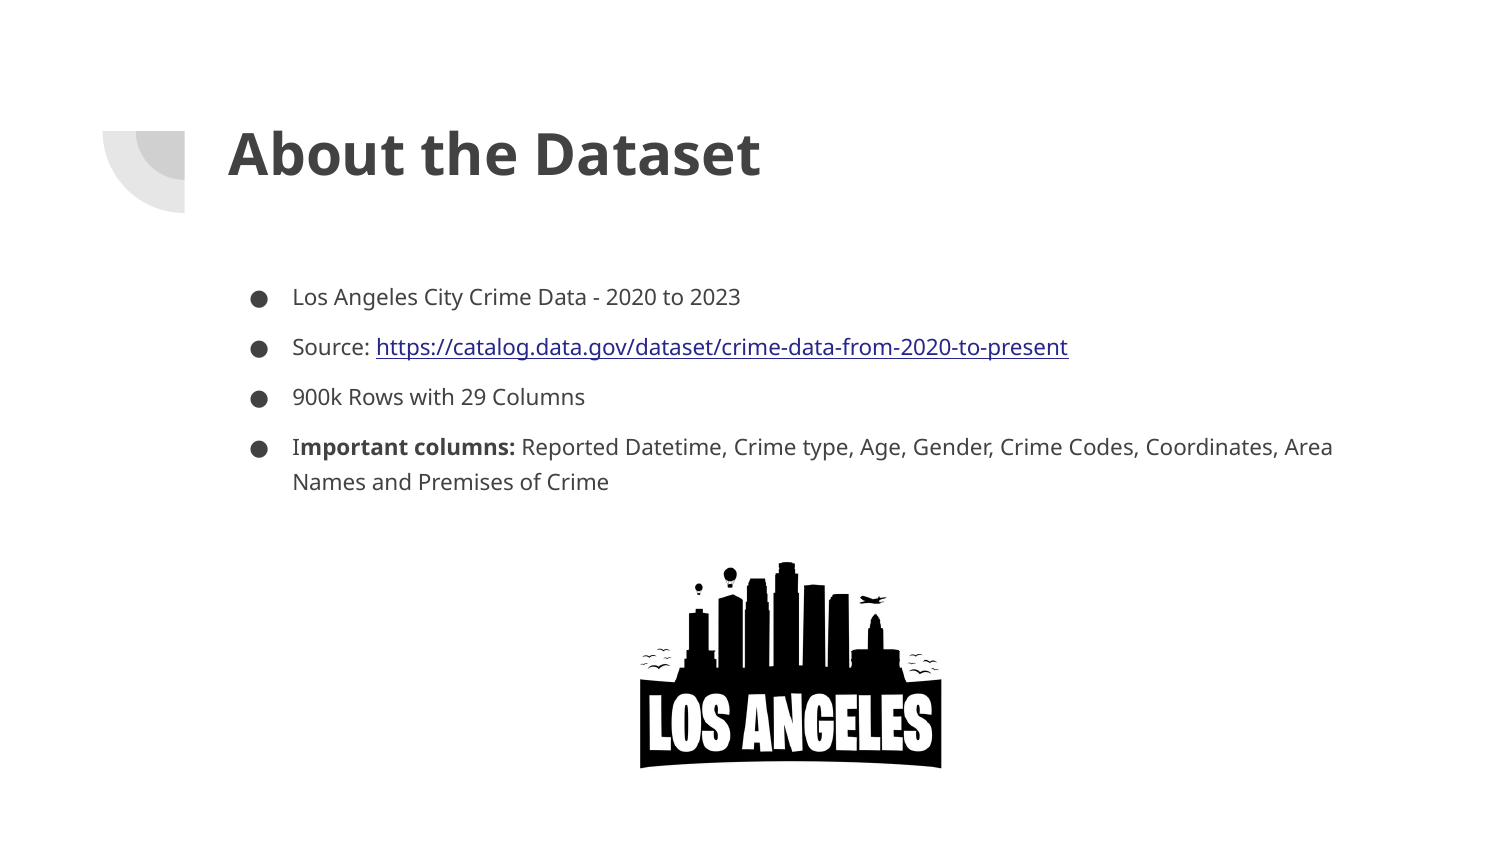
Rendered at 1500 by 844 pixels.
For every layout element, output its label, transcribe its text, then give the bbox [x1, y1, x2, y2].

title About the Dataset [213, 98, 1368, 262]
picture [630, 523, 951, 844]
list Los Angeles City Crime Data - 2020 to 2023 Source: https://catalog.data.gov/dataset/crime-data-from-2020-to-present 900k Rows with 29 Columns Important columns: Reported Datetime, Crime type, Age, Gender, Crime Codes, Coordinates, Area Names and Premises of Crime [213, 262, 1368, 516]
